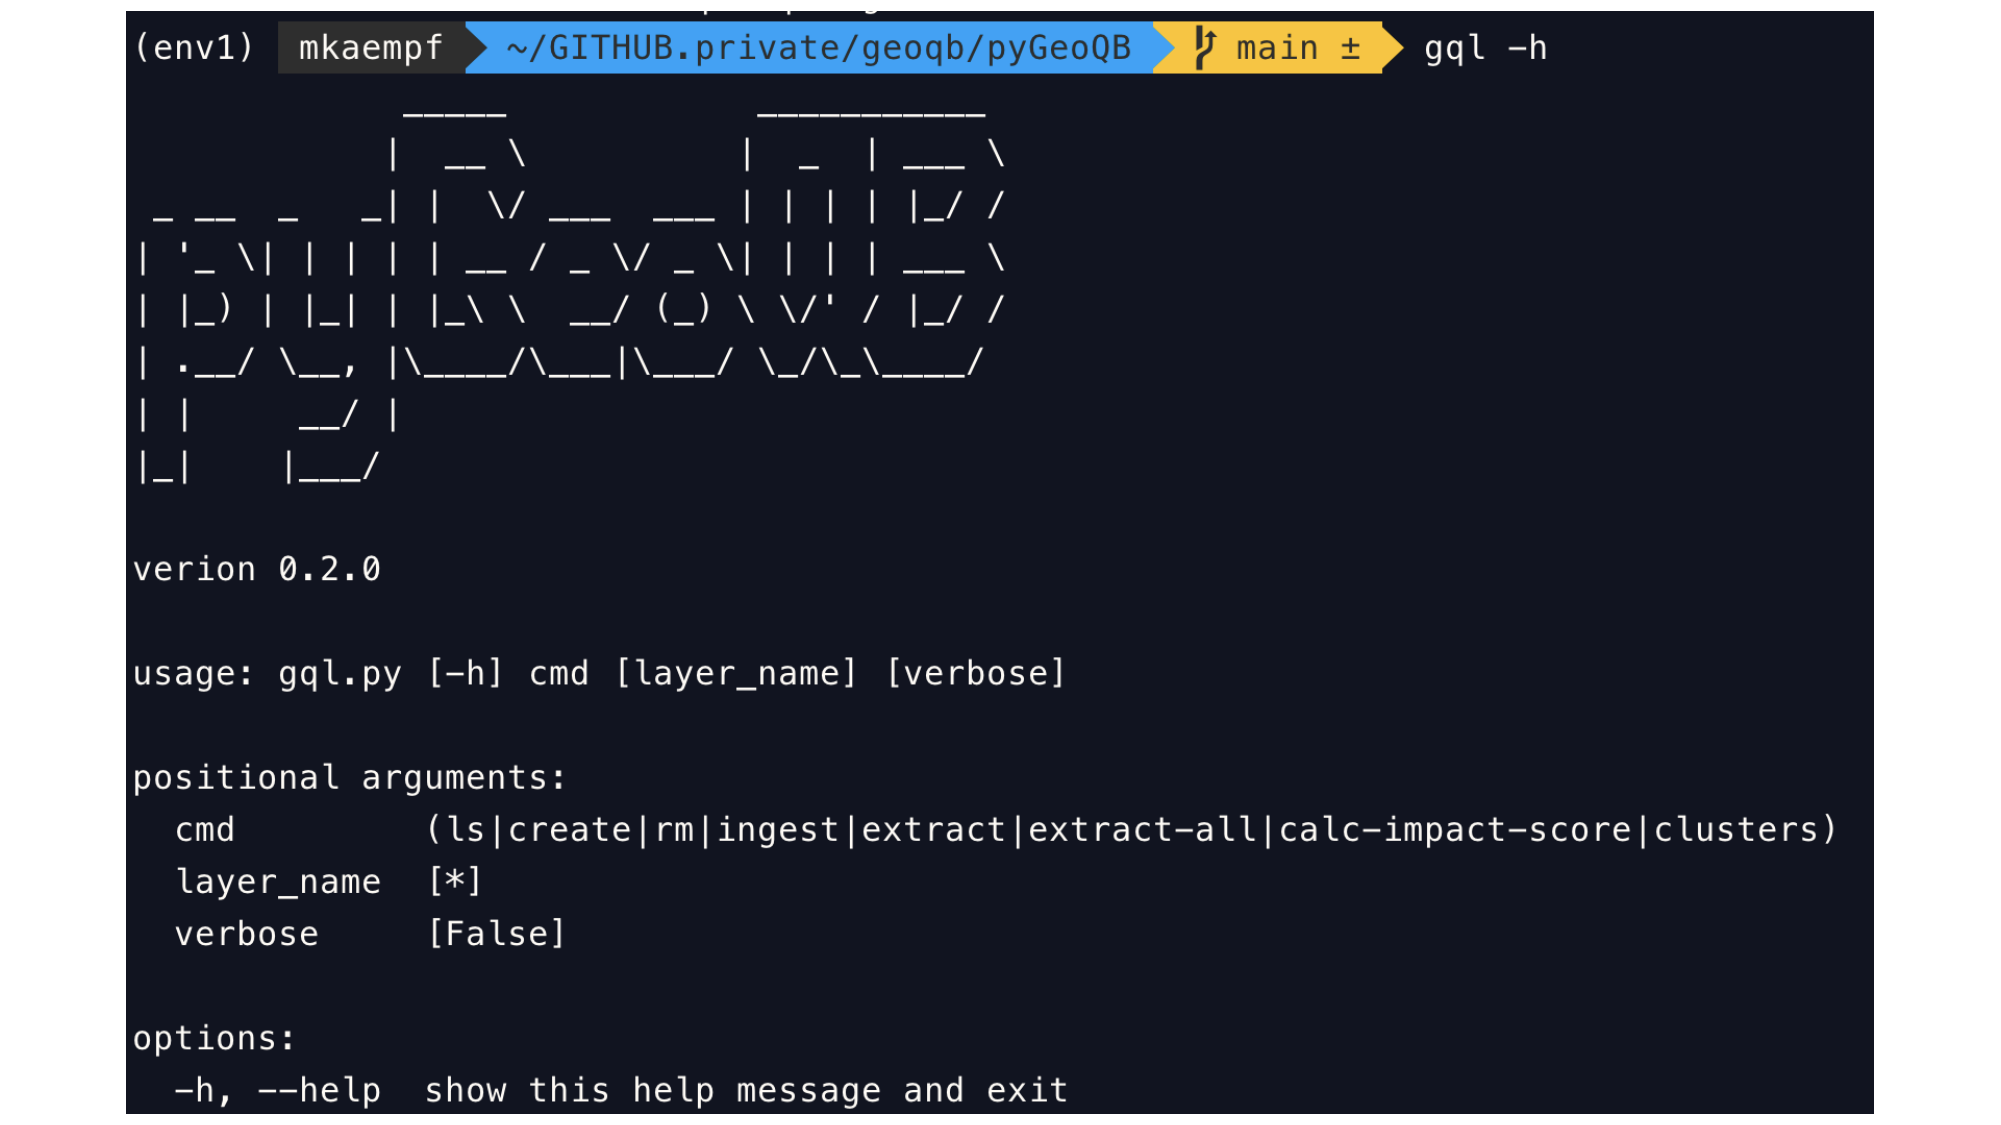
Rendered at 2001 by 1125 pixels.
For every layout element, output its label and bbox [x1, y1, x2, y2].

picture [125, 11, 1874, 1114]
